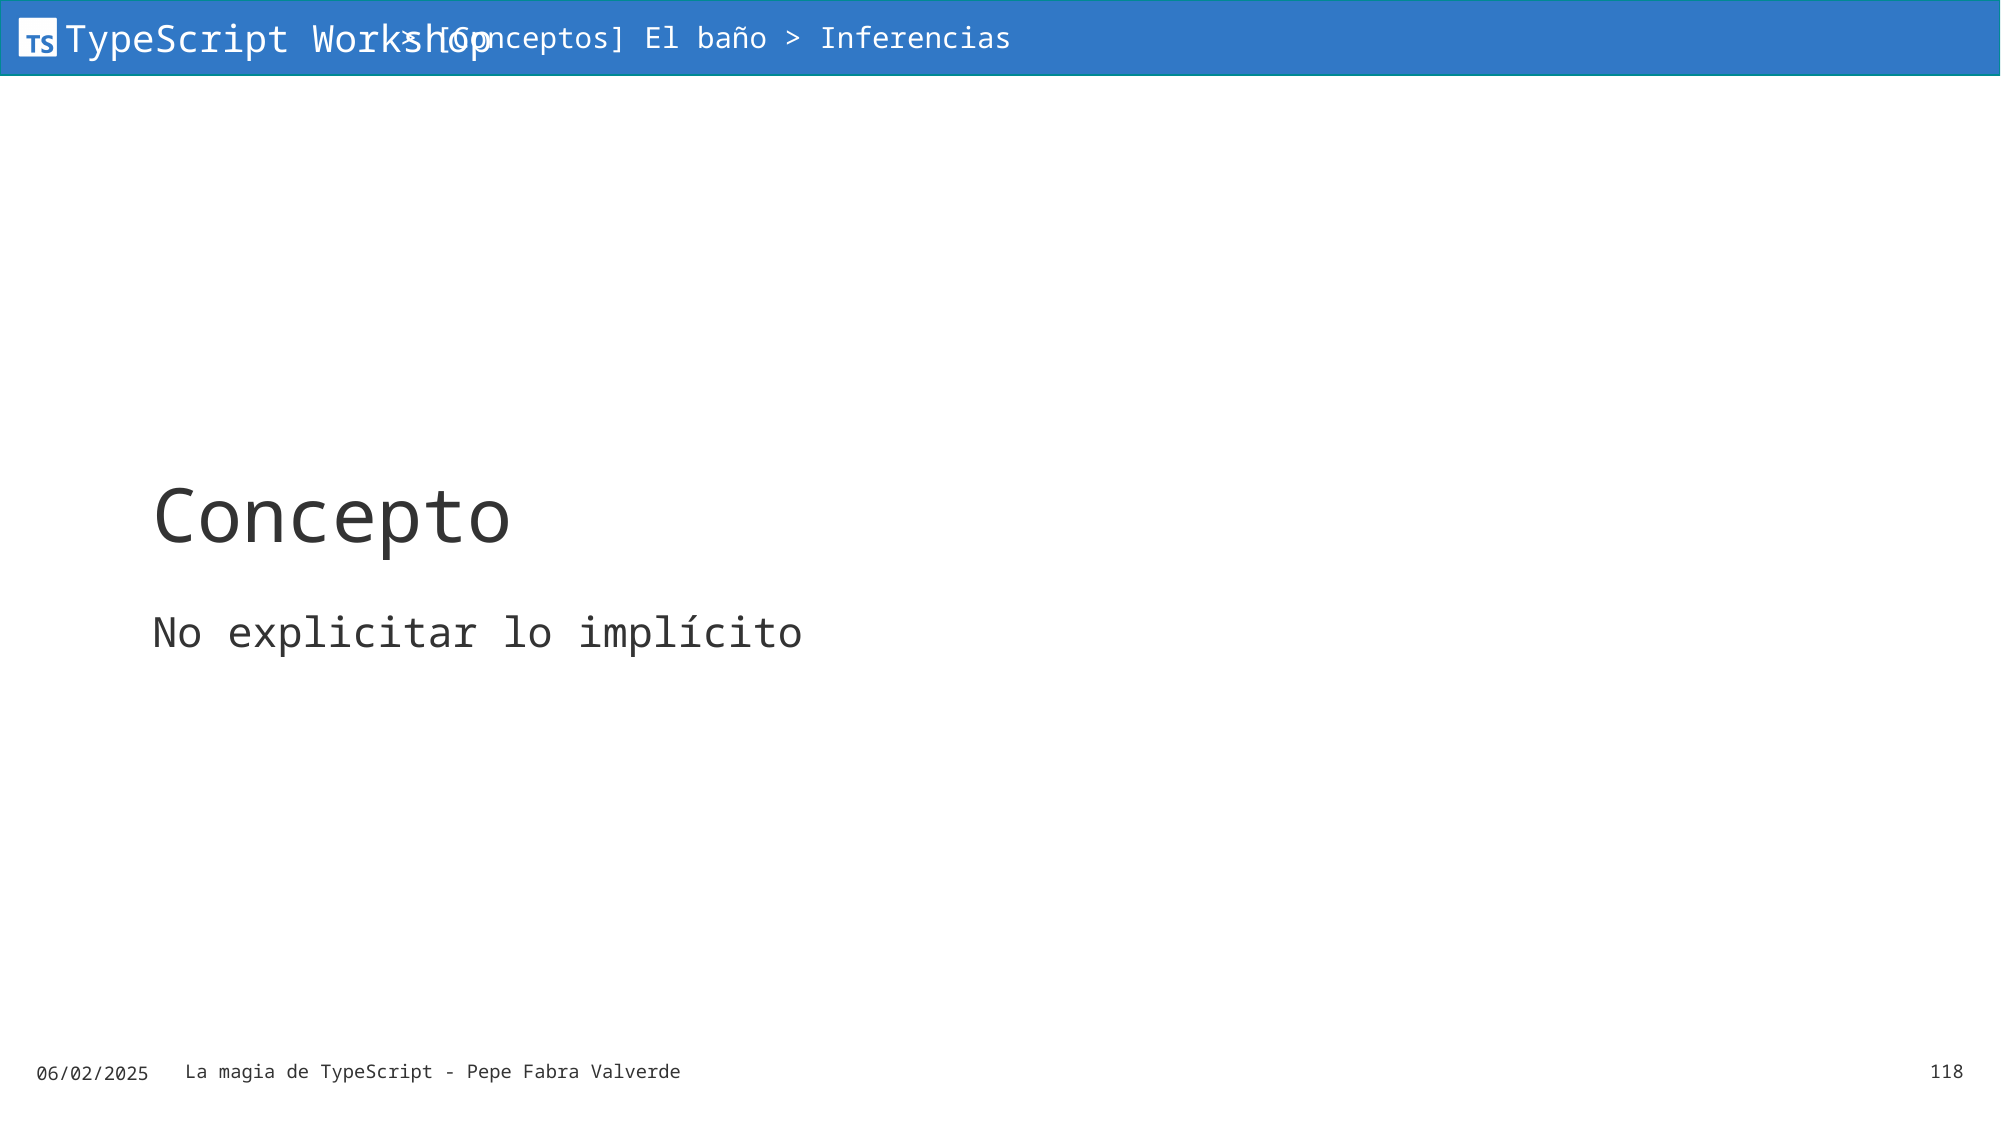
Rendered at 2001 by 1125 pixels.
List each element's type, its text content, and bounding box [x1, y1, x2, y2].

picture [16, 15, 59, 59]
slide_number 118 [1528, 1042, 1979, 1103]
footer La magia de TypeScript - Pepe Fabra Valverde [170, 1042, 846, 1103]
text_box > [Conceptos] El baño > Inferencias [385, 11, 1886, 62]
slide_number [21, 1042, 165, 1103]
list No explicitar lo implícito [137, 593, 1863, 1015]
title Concepto [137, 171, 1863, 565]
